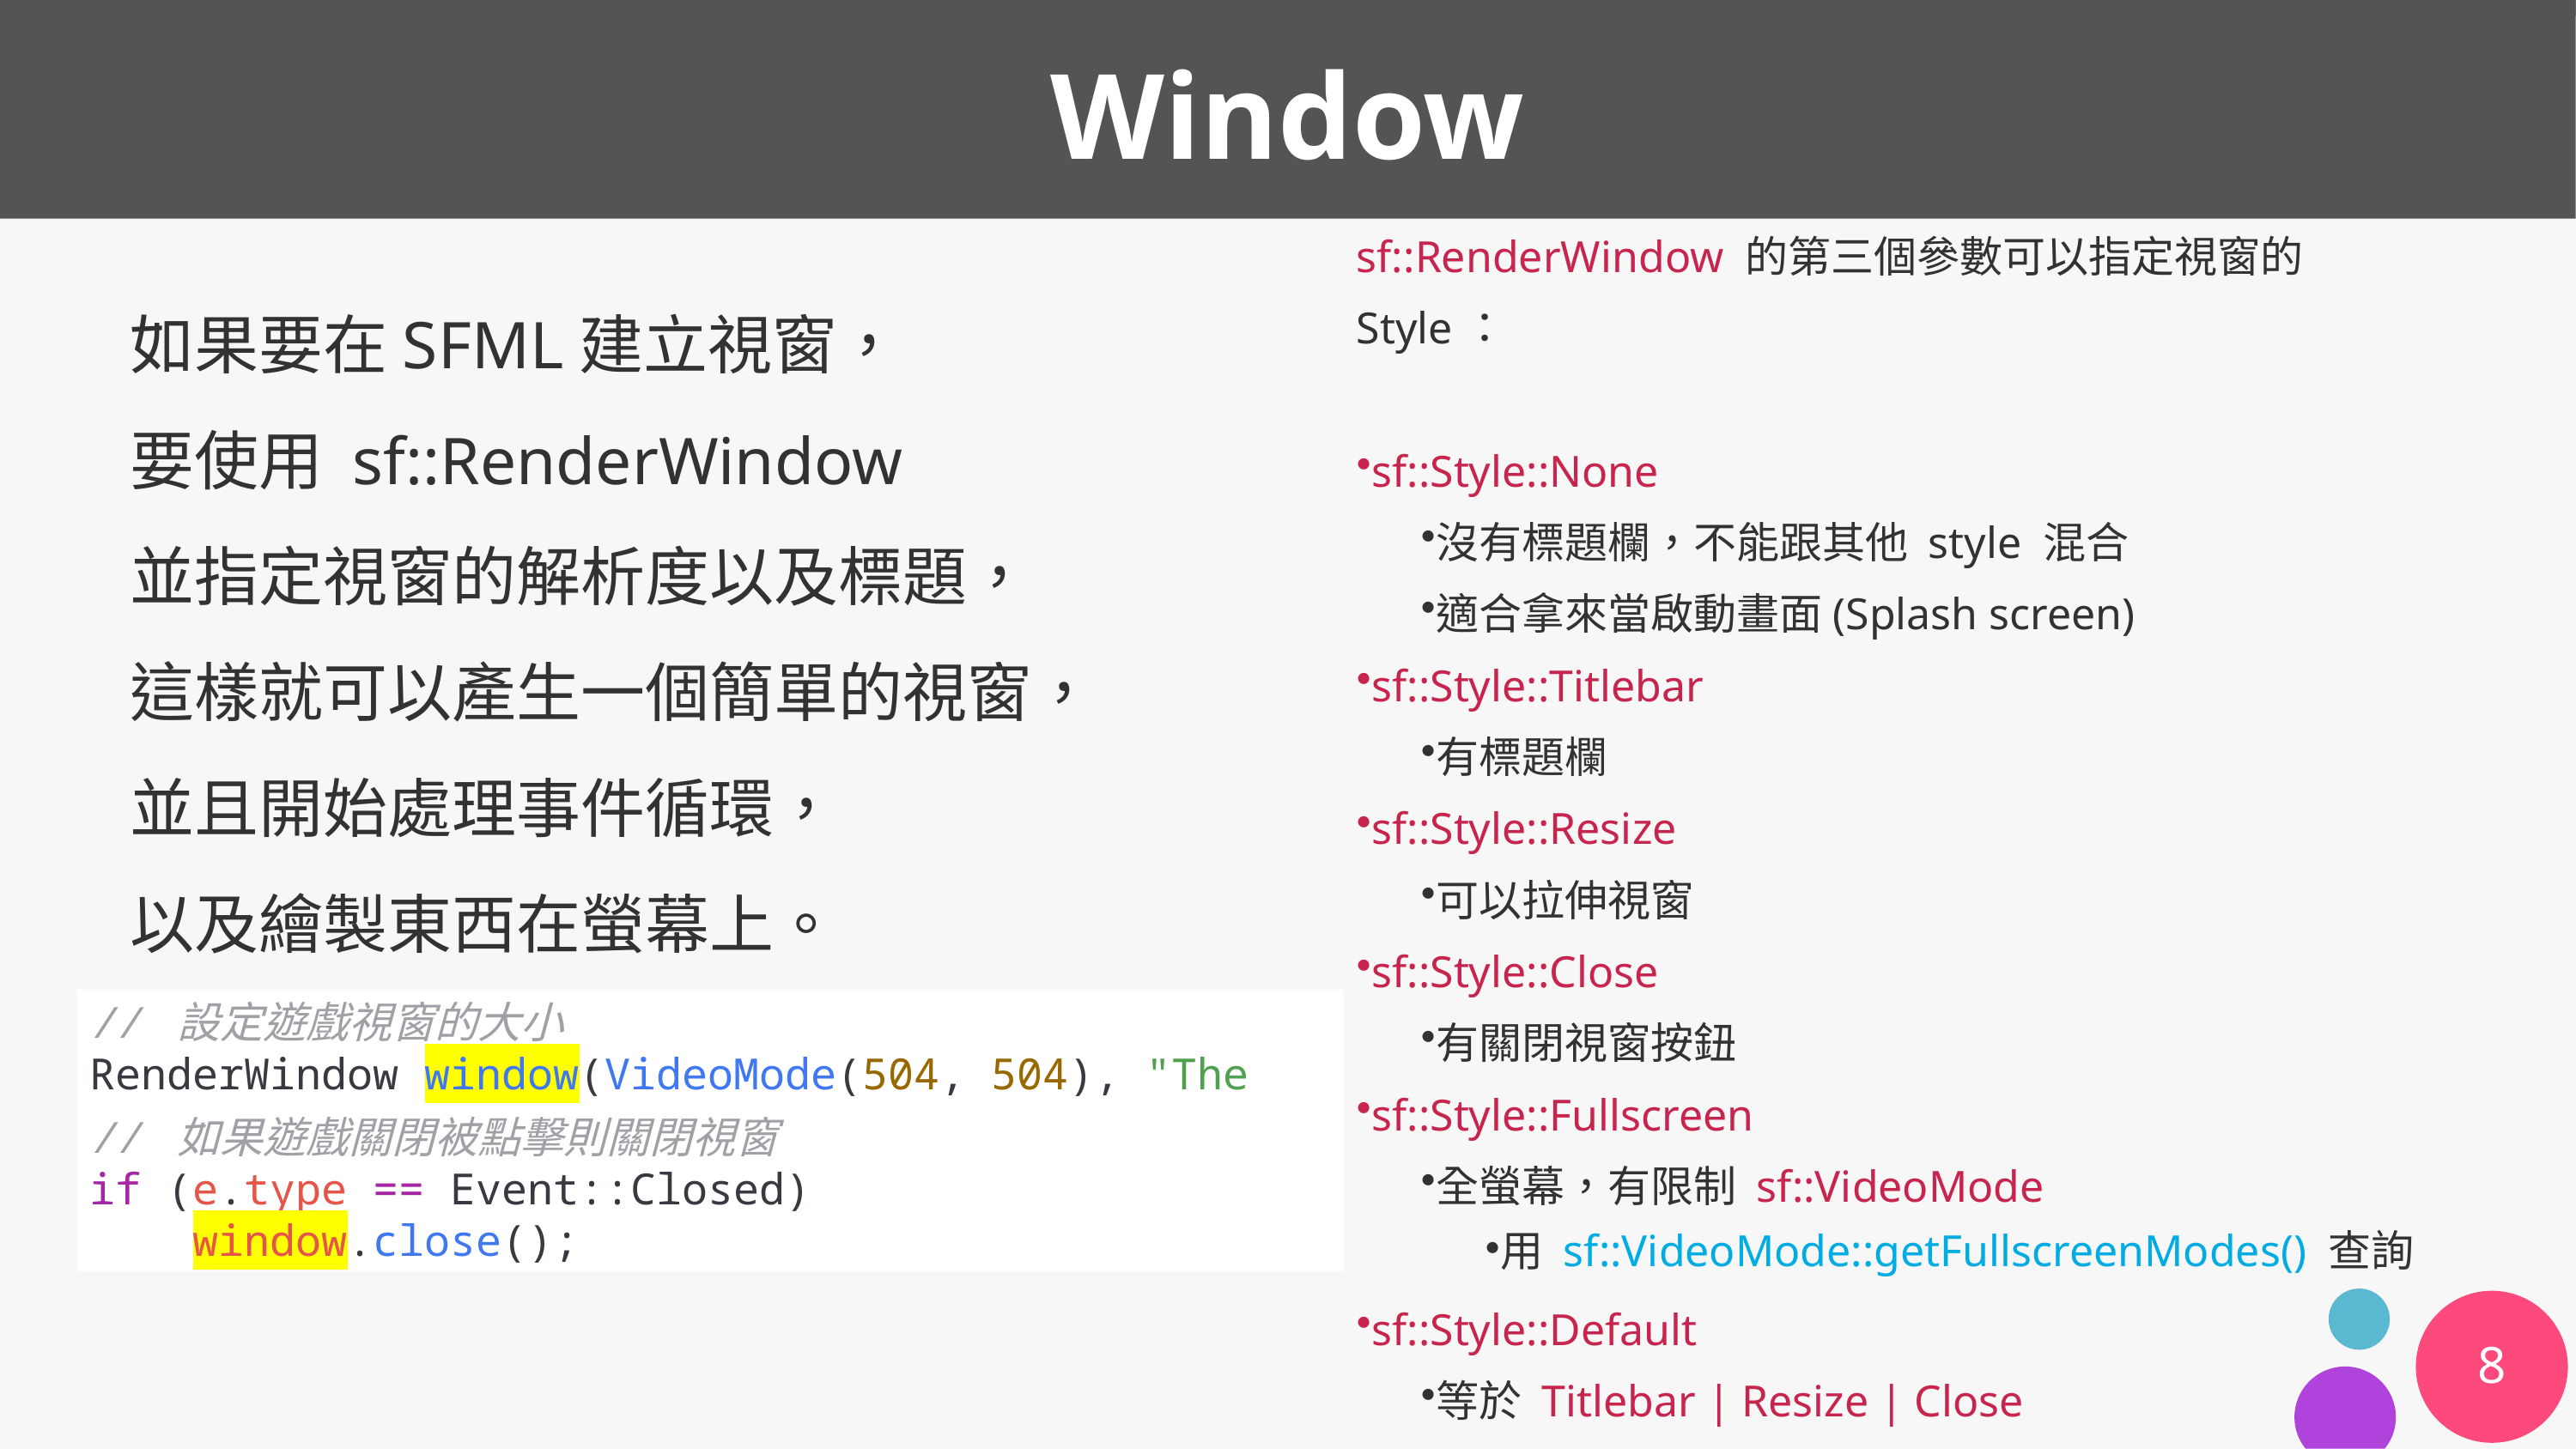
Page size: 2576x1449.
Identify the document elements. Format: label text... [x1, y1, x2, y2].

title Window [125, 30, 2451, 195]
text_box // 設定遊戲視窗的大小 RenderWindow window(VideoMode(504, 504), "The Chess!"); [76, 989, 1344, 1104]
text_box sf::RenderWindow 的第三個參數可以指定視窗的 Style： sf::Style::None 沒有標題欄，不能跟其他 style 混合 適合拿來當啟動畫面(Splash screen) sf::Style::Titlebar 有標題欄 sf::Style::Resize 可以拉伸視窗 sf::Style::Close 有關閉視窗按鈕 sf::Style::Fullscreen 全螢幕，有限制 sf::VideoMode 用 sf::VideoMode::getFullscreenModes() 查詢 sf::Style::Default 等於 Titlebar | Resize | Close [1343, 209, 2475, 1449]
text_box // 如果遊戲關閉被點擊則關閉視窗 if (e.type == Event::Closed) window.close(); [76, 1104, 1344, 1272]
text_box 如果要在SFML建立視窗， 要使用 sf::RenderWindow 並指定視窗的解析度以及標題， 這樣就可以產生一個簡單的視窗， 並且開始處理事件循環， 以及繪製東西在螢幕上。 [117, 259, 1133, 968]
slide_number 8 [2475, 1328, 2568, 1406]
